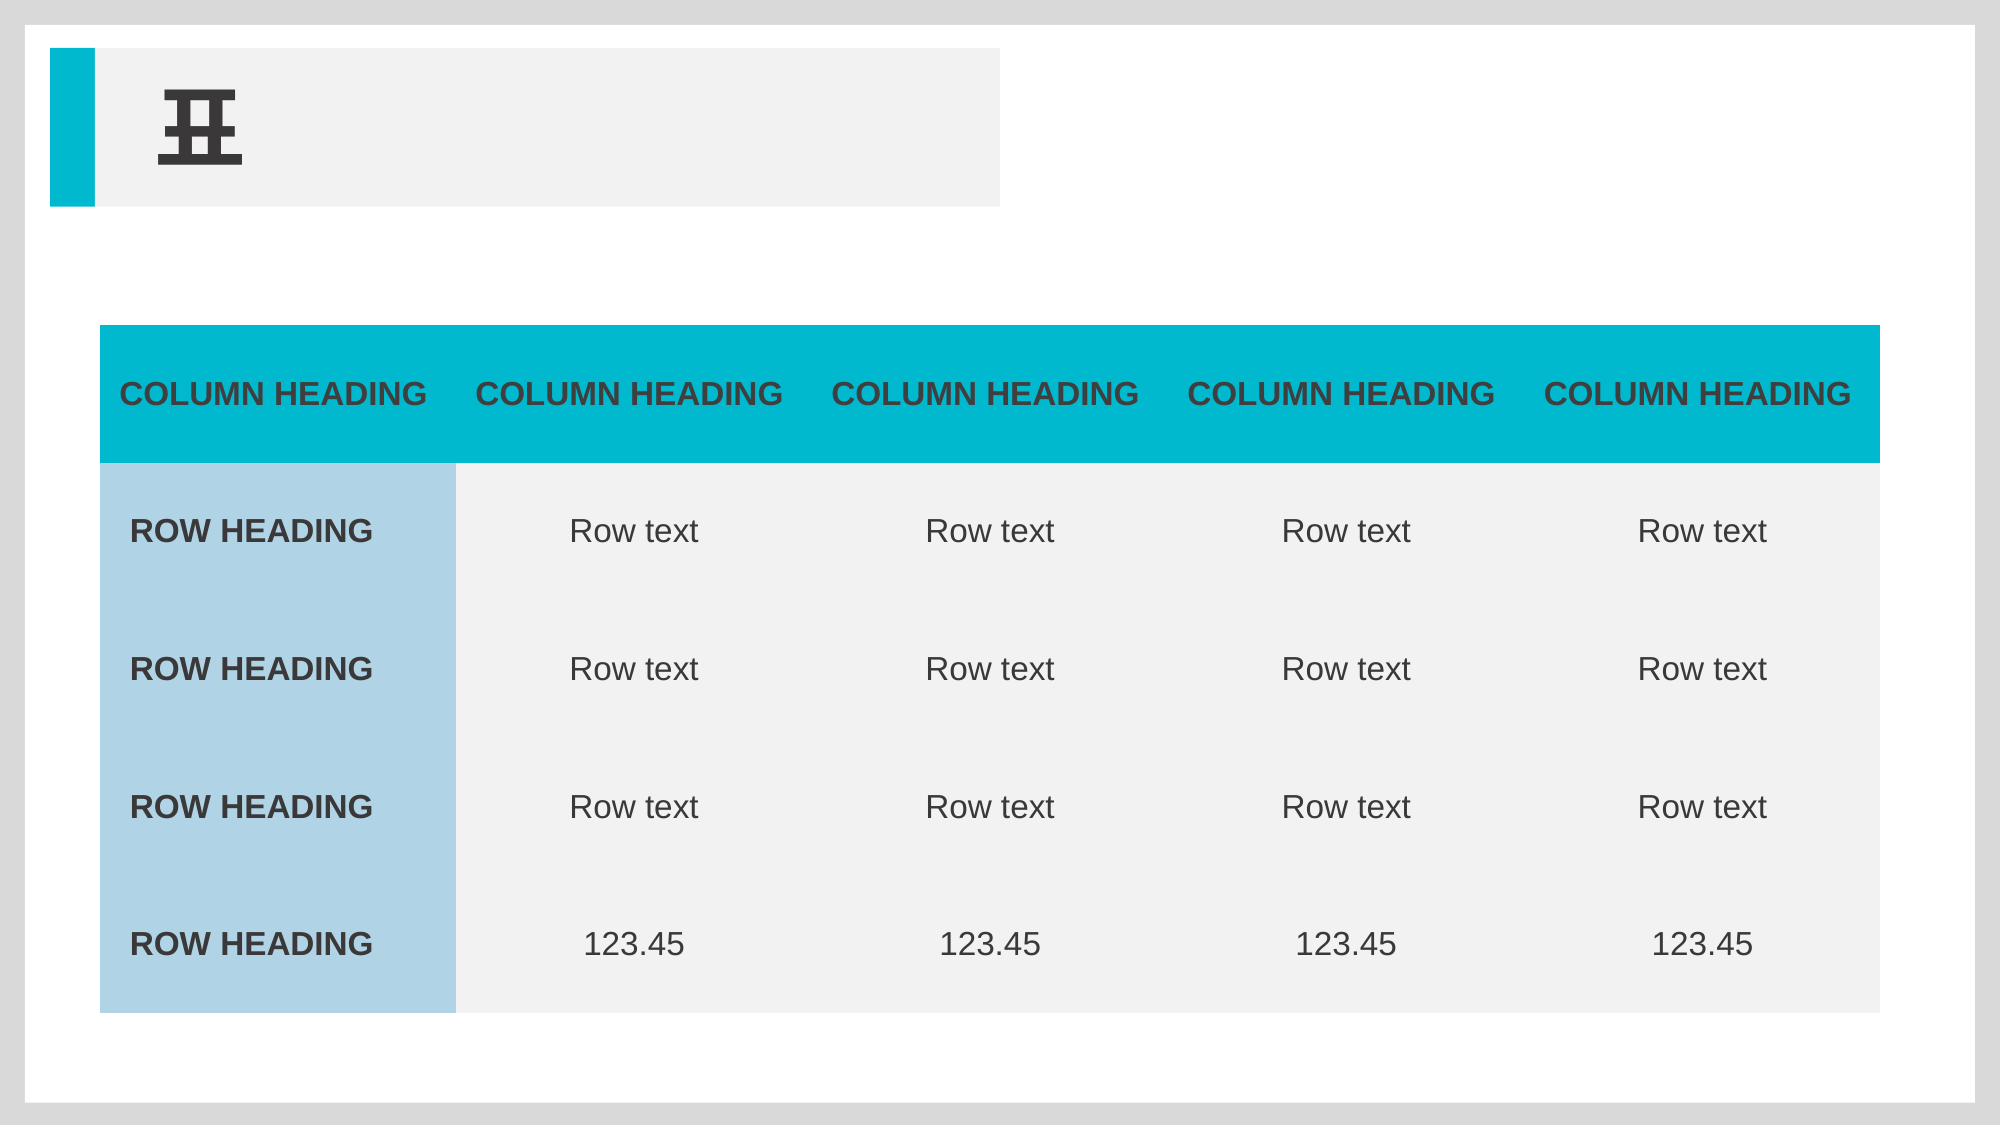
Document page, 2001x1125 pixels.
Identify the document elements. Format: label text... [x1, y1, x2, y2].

table_cell Row text [1168, 738, 1524, 876]
table_cell Row text [456, 463, 812, 600]
table_cell ROW HEADING [100, 876, 456, 1013]
table_header COLUMN HEADING [1524, 325, 1880, 463]
table_cell ROW HEADING [100, 463, 456, 600]
table_cell Row text [812, 600, 1168, 738]
table_cell Row text [1524, 600, 1880, 738]
table_cell Row text [1168, 600, 1524, 738]
table_cell Row text [1168, 463, 1524, 600]
table_header COLUMN HEADING [100, 325, 456, 463]
table_header COLUMN HEADING [812, 325, 1168, 463]
table_cell Row text [456, 600, 812, 738]
table_cell 123.45 [456, 876, 812, 1013]
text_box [49, 47, 1001, 207]
table_cell ROW HEADING [100, 600, 456, 738]
table_cell Row text [456, 738, 812, 876]
table_cell ROW HEADING [100, 738, 456, 876]
table_header COLUMN HEADING [1168, 325, 1524, 463]
table_cell 123.45 [1524, 876, 1880, 1013]
table_cell Row text [1524, 738, 1880, 876]
table_header COLUMN HEADING [456, 325, 812, 463]
table_cell 123.45 [812, 876, 1168, 1013]
table_cell 123.45 [1168, 876, 1524, 1013]
table_cell Row text [812, 463, 1168, 600]
table_cell Row text [812, 738, 1168, 876]
table_cell Row text [1524, 463, 1880, 600]
